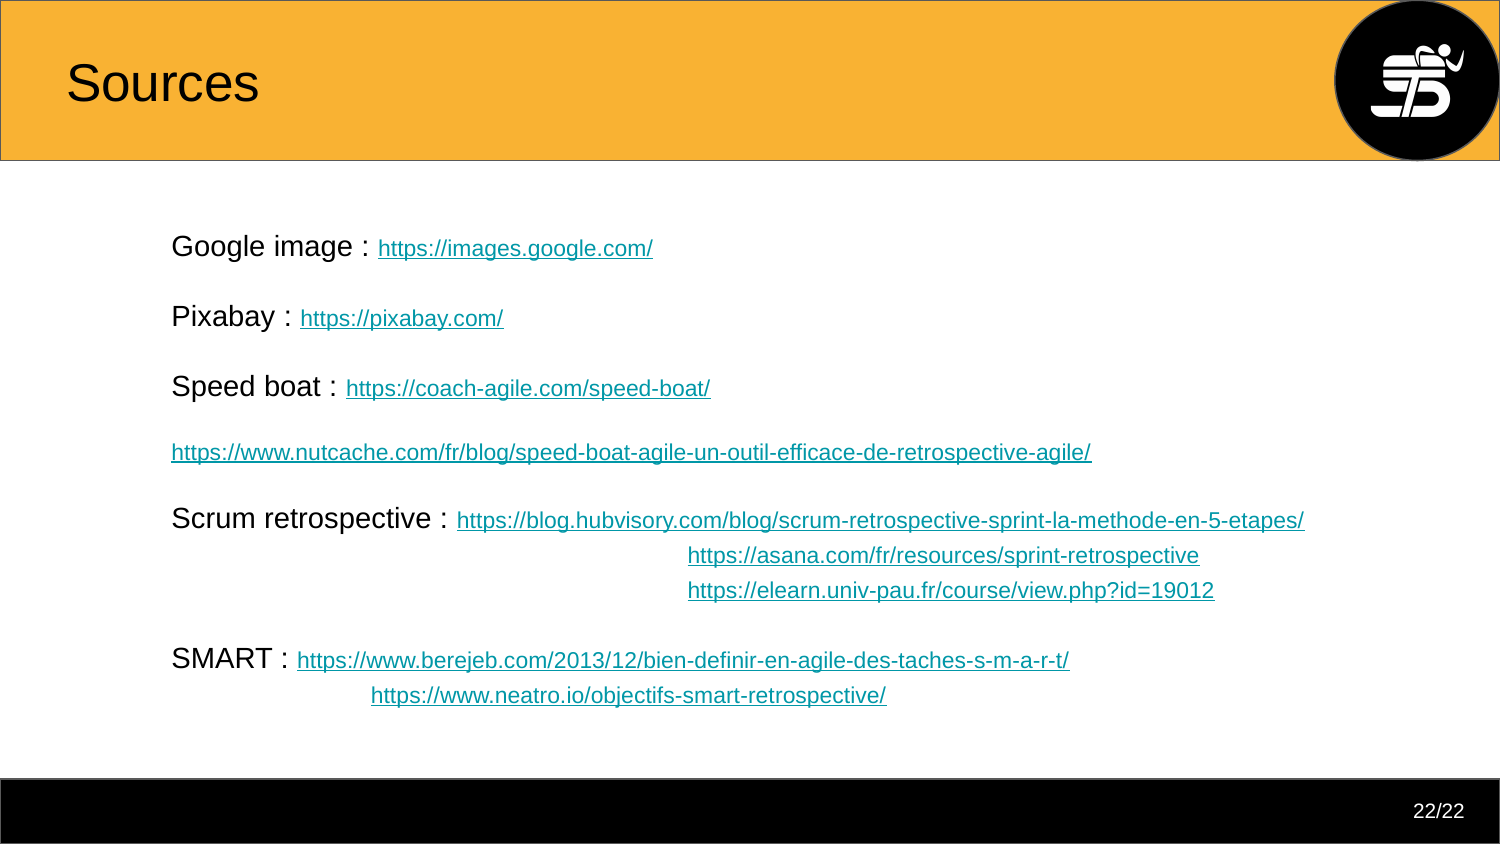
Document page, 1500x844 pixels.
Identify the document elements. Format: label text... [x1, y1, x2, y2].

text_box Google image : https://images.google.com/ Pixabay : https://pixabay.com/ Speed boat : https://coach-agile.com/speed-boat/ https://www.nutcache.com/fr/blog/speed-boat-agile-un-outil-efficace-de-retrospective-agile/ Scrum retrospective : https://blog.hubvisory.com/blog/scrum-retrospective-sprint-la-methode-en-5-etapes/ https://asana.com/fr/resources/sprint-retrospective https://elearn.univ-pau.fr/course/view.php?id=19012 SMART : https://www.berejeb.com/2013/12/bien-definir-en-agile-des-taches-s-m-a-r-t/ https://www.neatro.io/objectifs-smart-retrospective/ [156, 212, 1351, 795]
slide_number ‹#›/22 [1389, 777, 1480, 842]
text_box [1334, 0, 1500, 161]
text_box [0, 779, 1500, 844]
title Sources [51, 33, 1329, 128]
text_box [0, 0, 1332, 161]
